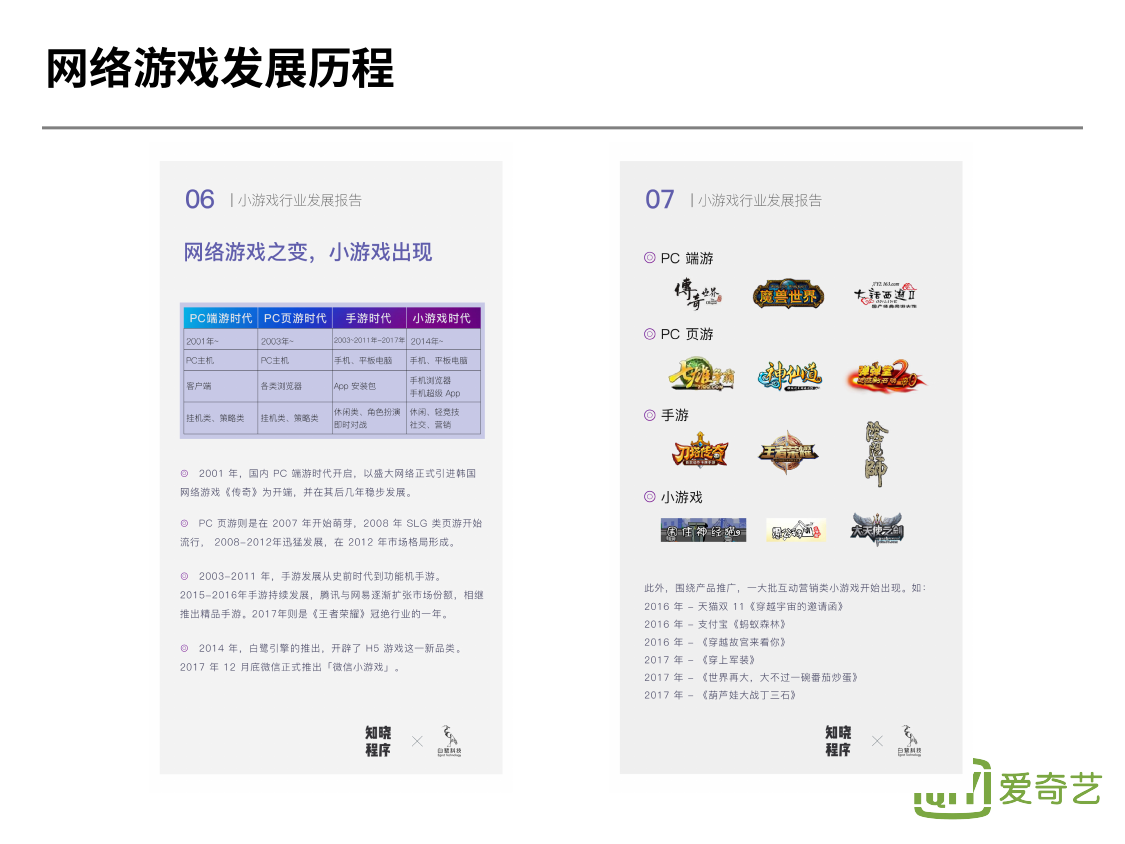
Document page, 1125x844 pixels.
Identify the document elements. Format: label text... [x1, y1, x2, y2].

title 网络游戏发展历程 [30, 33, 1068, 115]
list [148, 142, 513, 793]
picture [609, 142, 1125, 836]
